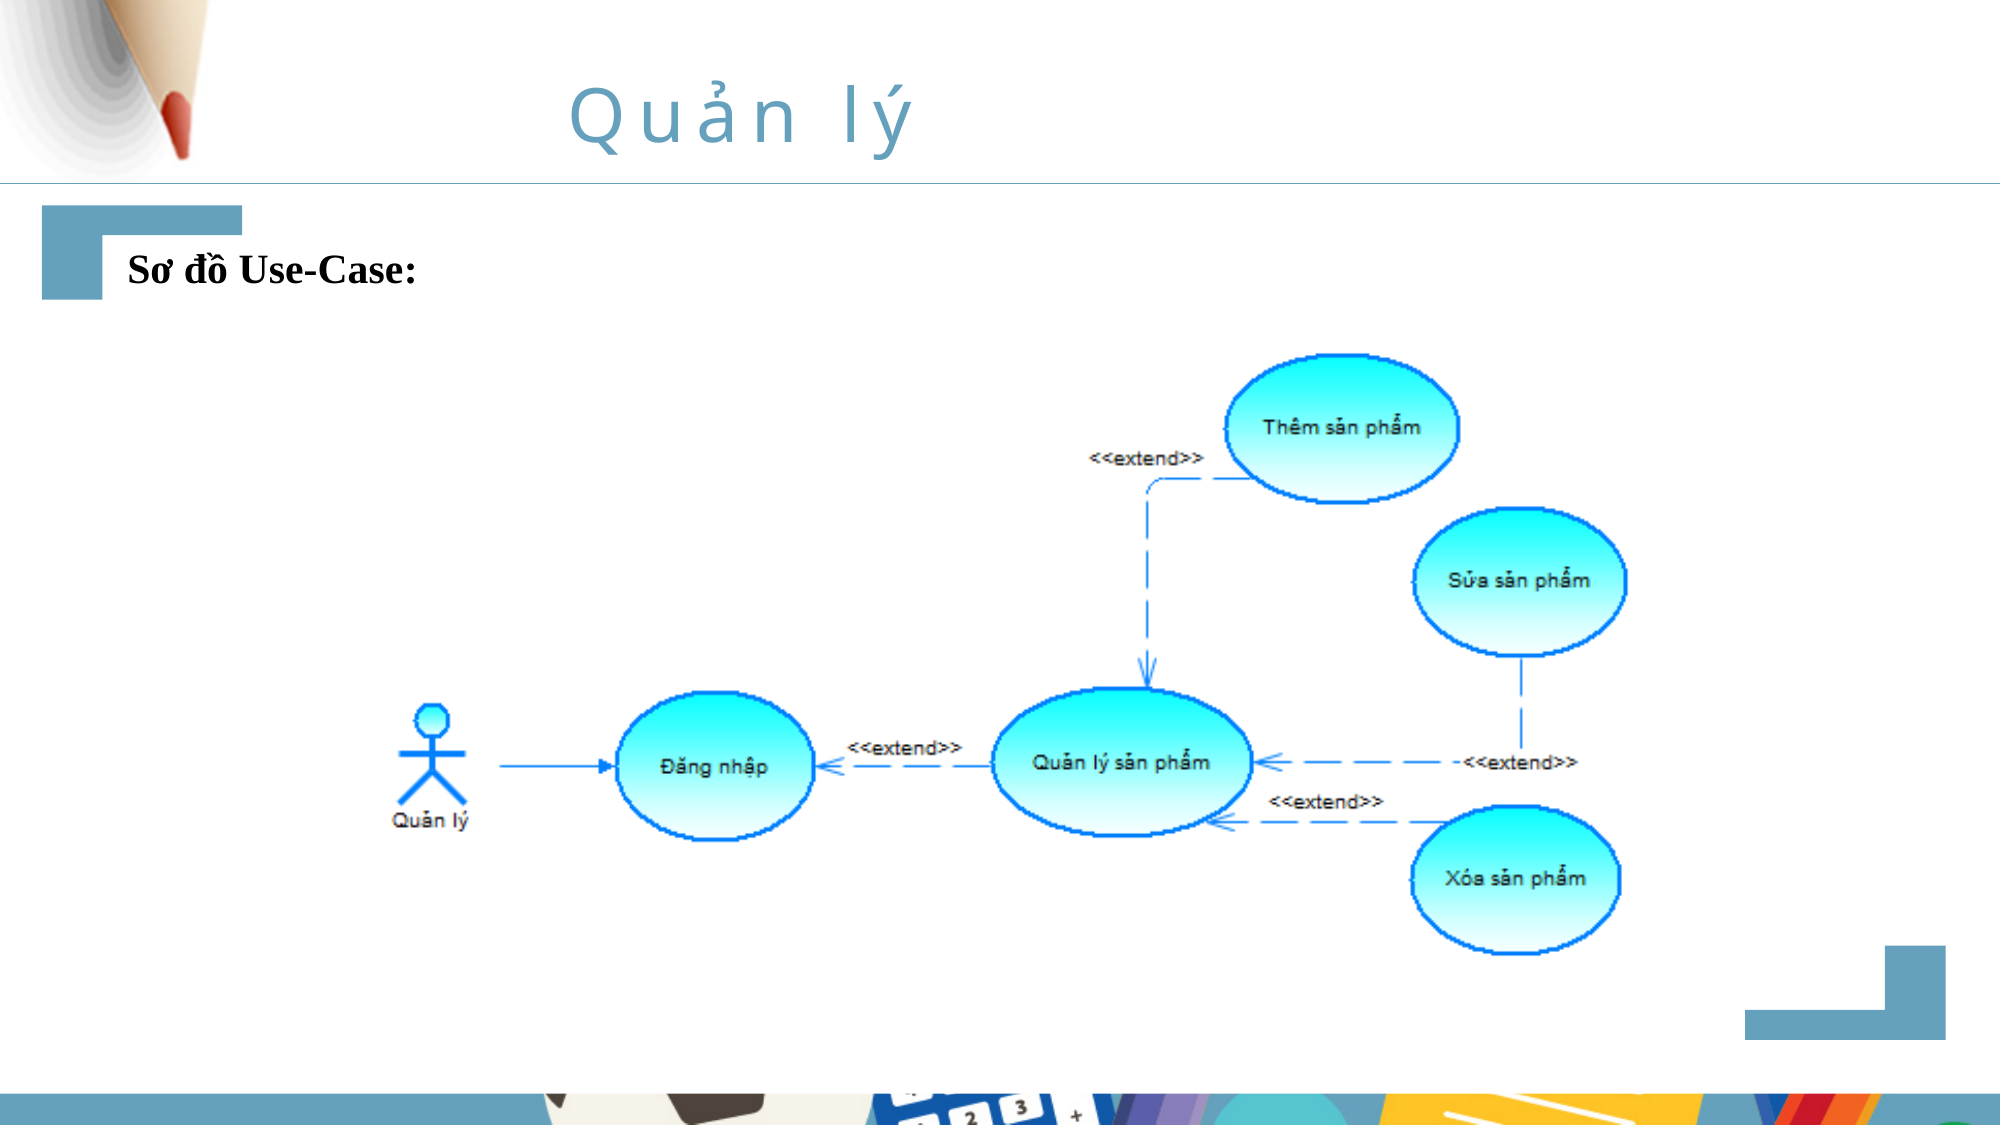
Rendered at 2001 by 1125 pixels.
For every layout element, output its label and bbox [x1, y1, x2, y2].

text_box [41, 205, 1946, 1040]
picture [345, 294, 1655, 983]
text_box [0, 0, 2000, 1125]
